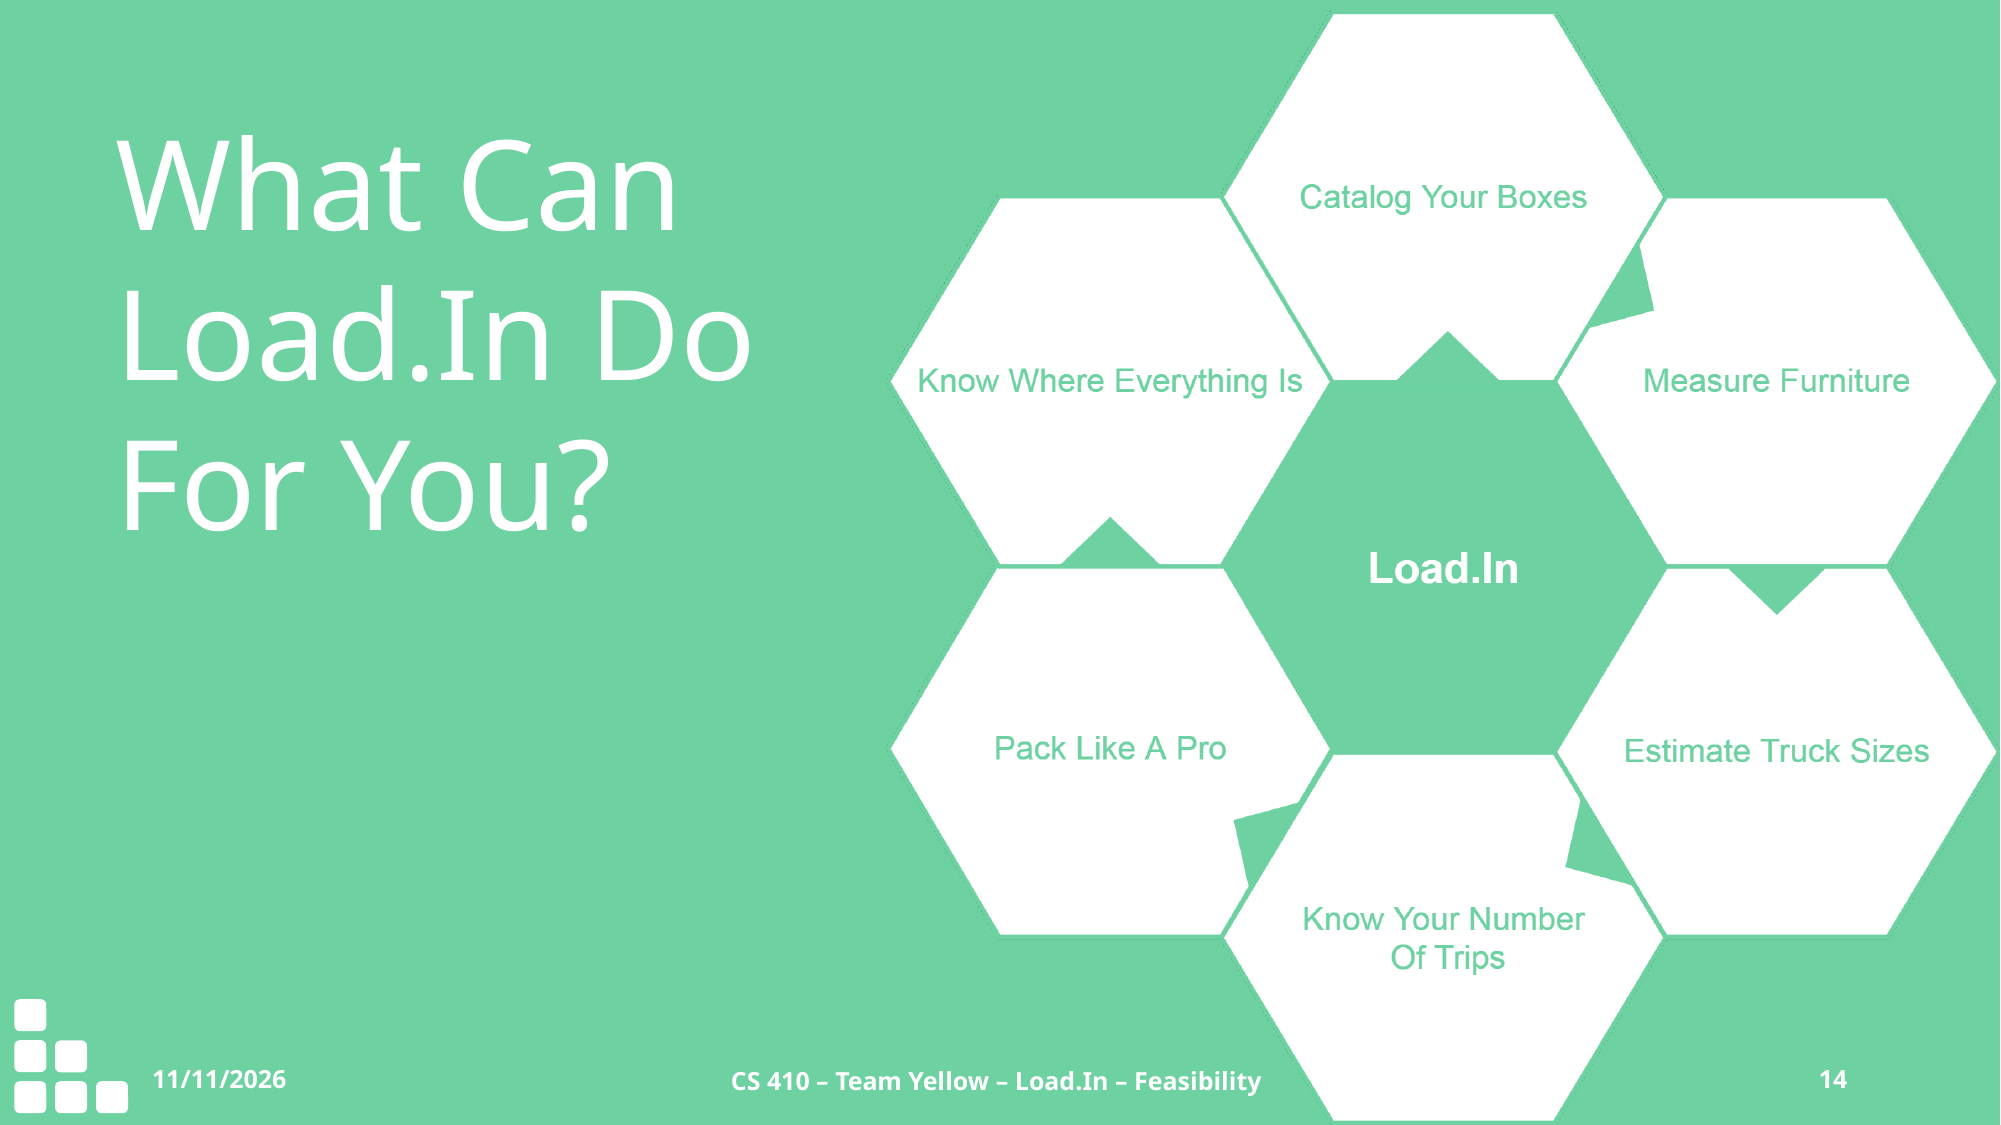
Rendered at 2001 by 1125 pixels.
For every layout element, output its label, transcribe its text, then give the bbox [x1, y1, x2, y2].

text_box What Can Load.In Do For You? [100, 98, 880, 563]
picture [885, 10, 2000, 1125]
text_box 11/1/2020 [137, 1035, 588, 1125]
text_box CS 410 – Team Yellow – Load.In – Feasibility [662, 1035, 880, 1125]
